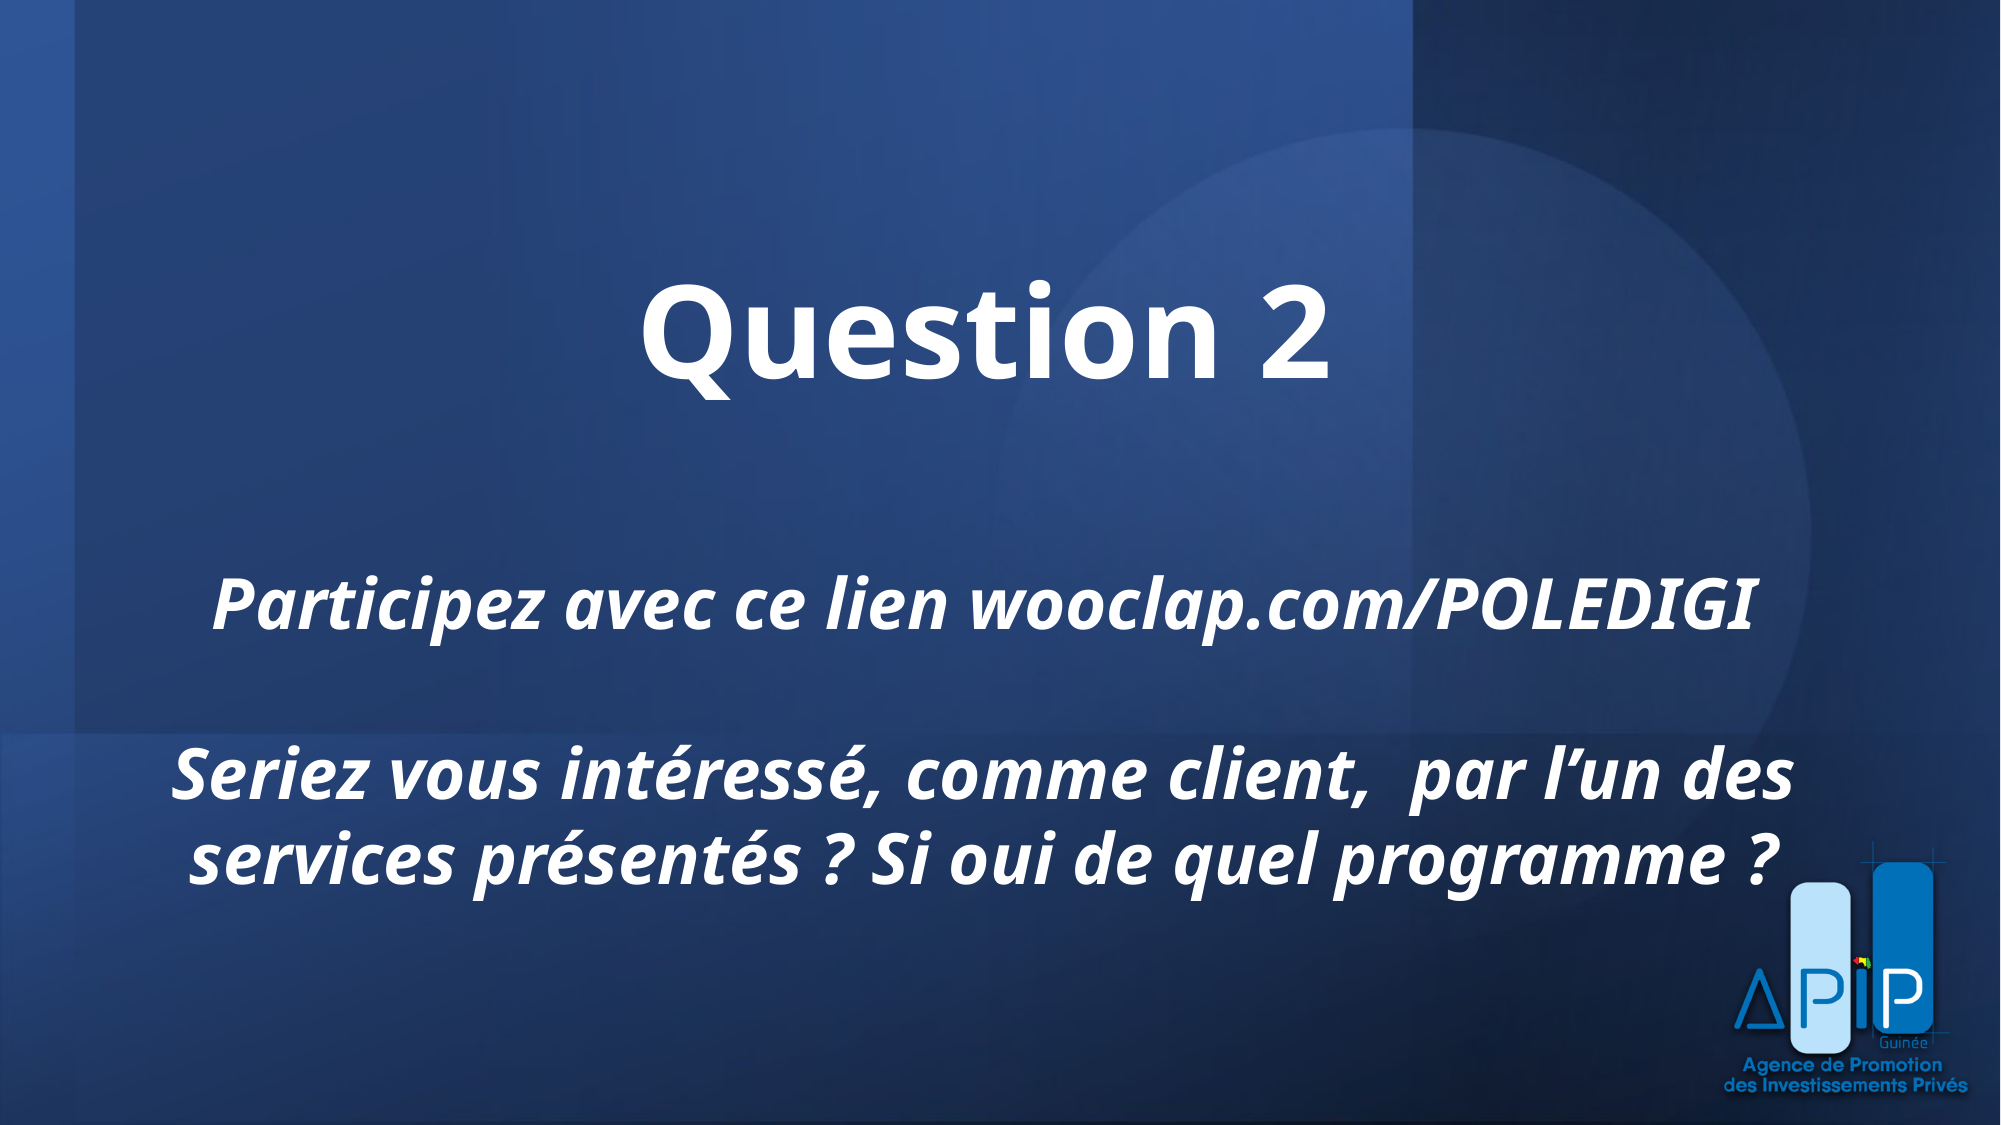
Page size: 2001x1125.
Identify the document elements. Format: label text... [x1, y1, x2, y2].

picture [0, 0, 2001, 1125]
text_box Question 2 Participez avec ce lien wooclap.com/POLEDIGI Seriez vous intéressé, comme client, par l’un des services présentés ? Si oui de quel programme ? [22, 229, 1948, 919]
